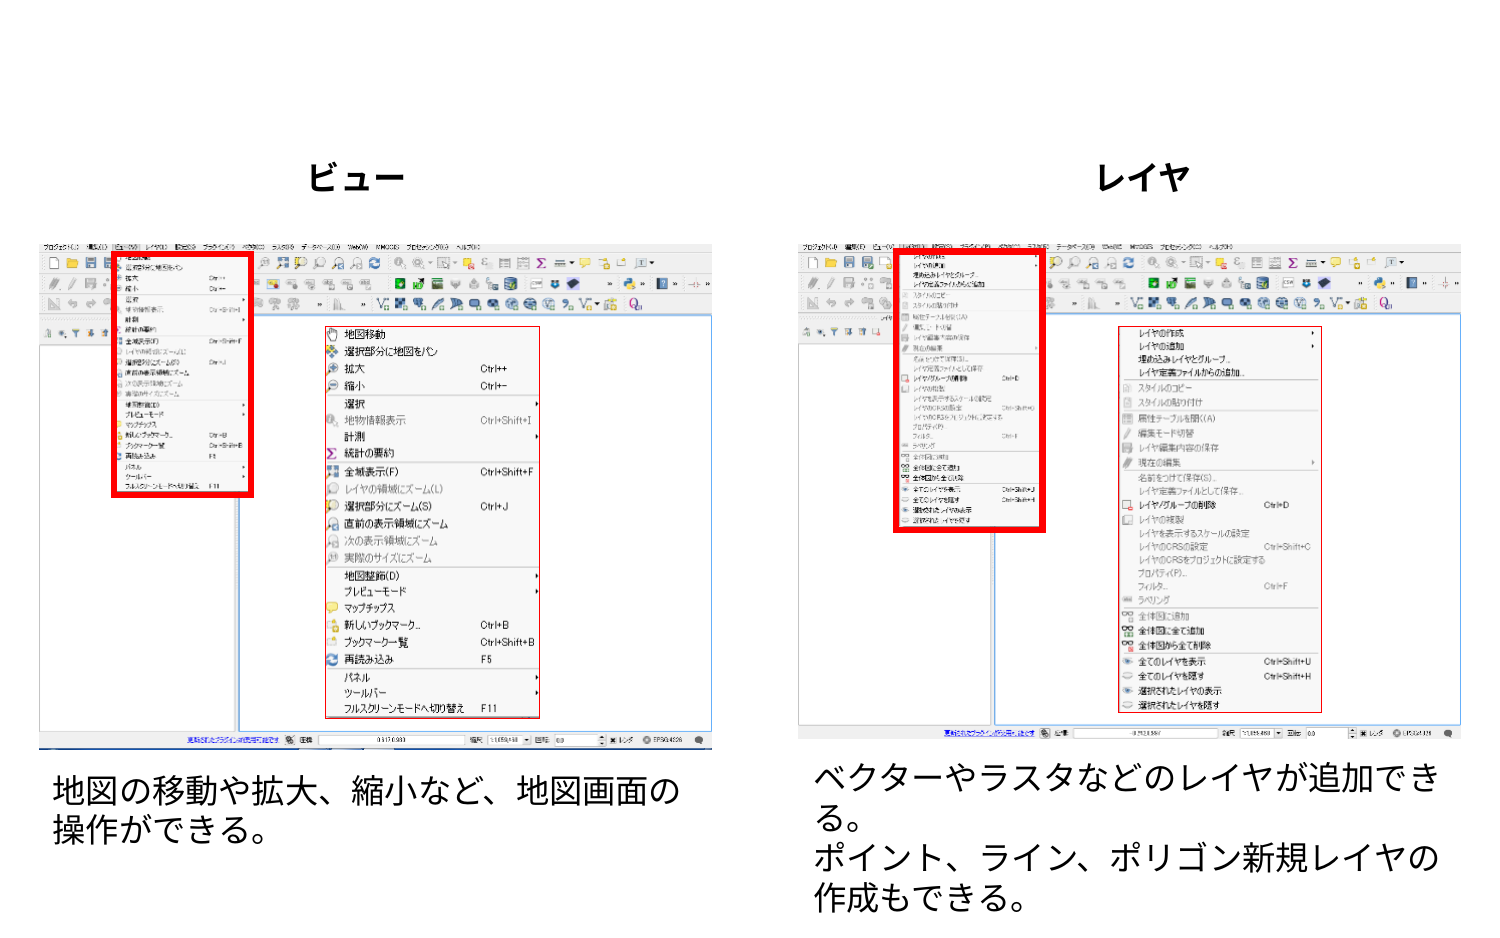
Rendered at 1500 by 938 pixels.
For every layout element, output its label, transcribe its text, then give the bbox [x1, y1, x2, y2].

text_box ベクターやラスタなどのレイヤが追加できる。 ポイント、ライン、ポリゴン新規レイヤの作成もできる。 [798, 749, 1461, 925]
picture [798, 244, 1461, 739]
text_box 地図の移動や拡大、縮小など、地図画面の操作ができる。 [38, 762, 727, 857]
text_box ビュー [292, 149, 422, 205]
picture [39, 244, 712, 750]
text_box レイヤ [1078, 149, 1207, 205]
